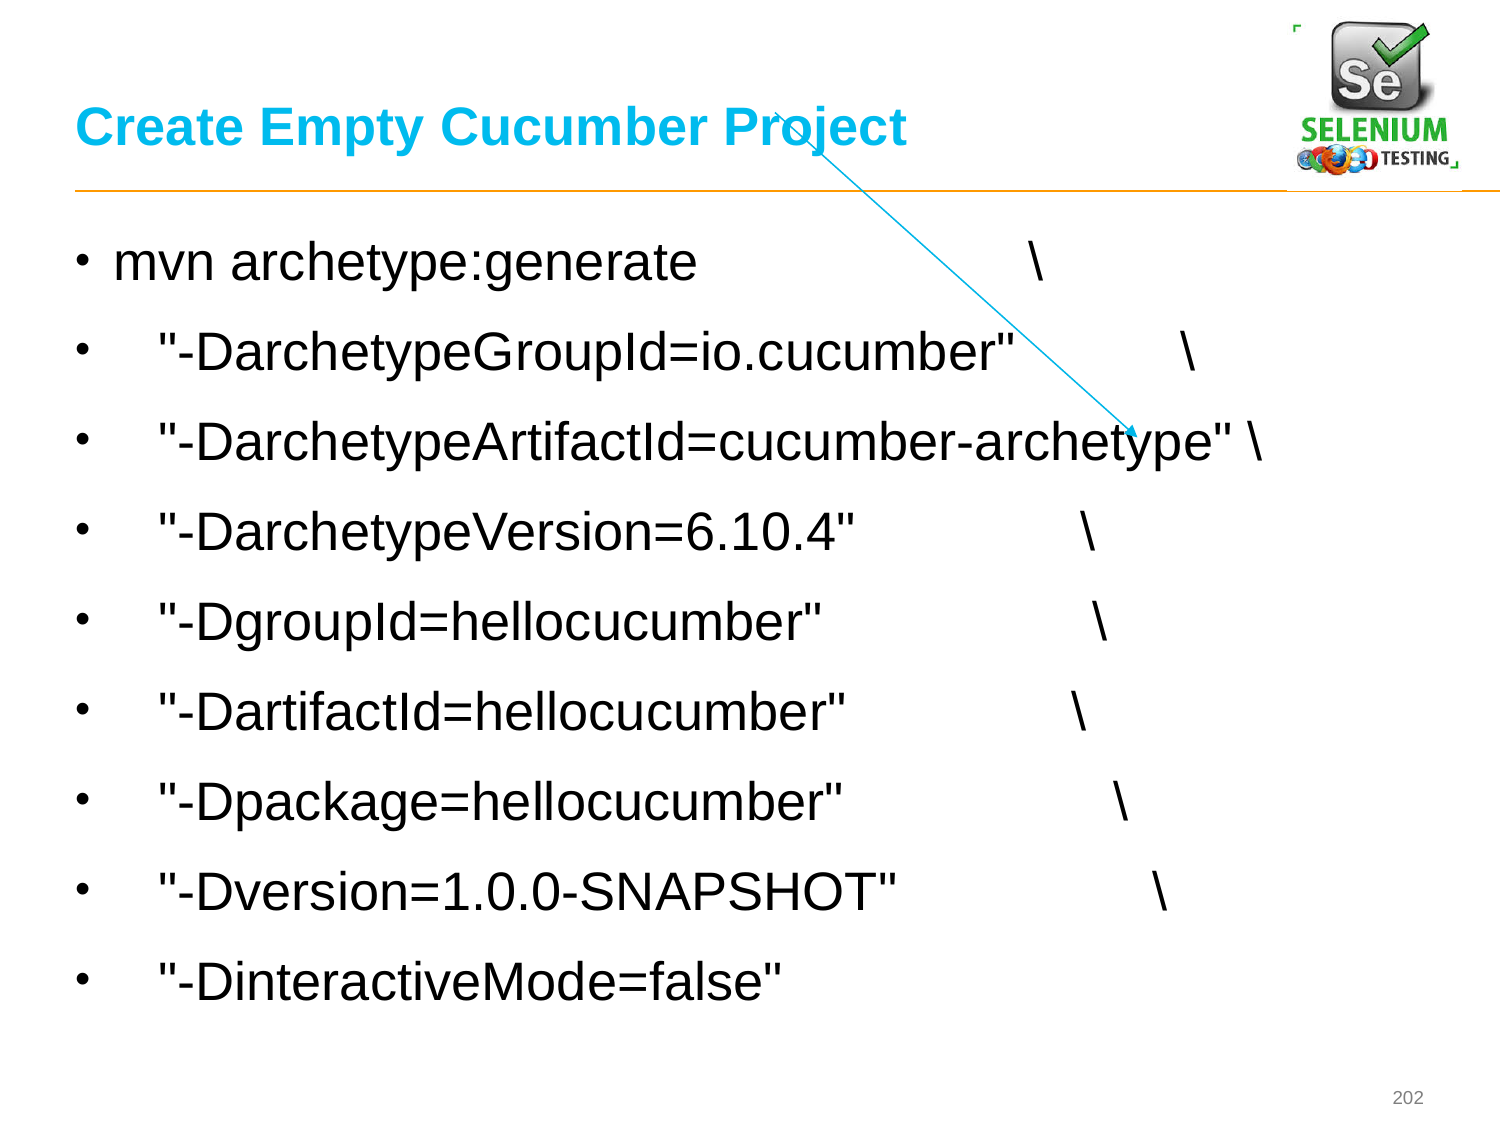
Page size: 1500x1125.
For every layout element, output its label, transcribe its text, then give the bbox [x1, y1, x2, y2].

title Create Empty Cucumber Project [75, 27, 1422, 157]
picture [1287, 16, 1462, 191]
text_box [774, 112, 1138, 438]
list mvn archetype:generate \ "-DarchetypeGroupId=io.cucumber" \ "-DarchetypeArtifactId=cucumber-archetype" \ "-DarchetypeVersion=6.10.4" \ "-DgroupId=hellocucumber" \ "-DartifactId=hellocucumber" \ "-Dpackage=hellocucumber" \ "-Dversion=1.0.0-SNAPSHOT" \ "-DinteractiveMode=false" [75, 226, 1425, 1018]
